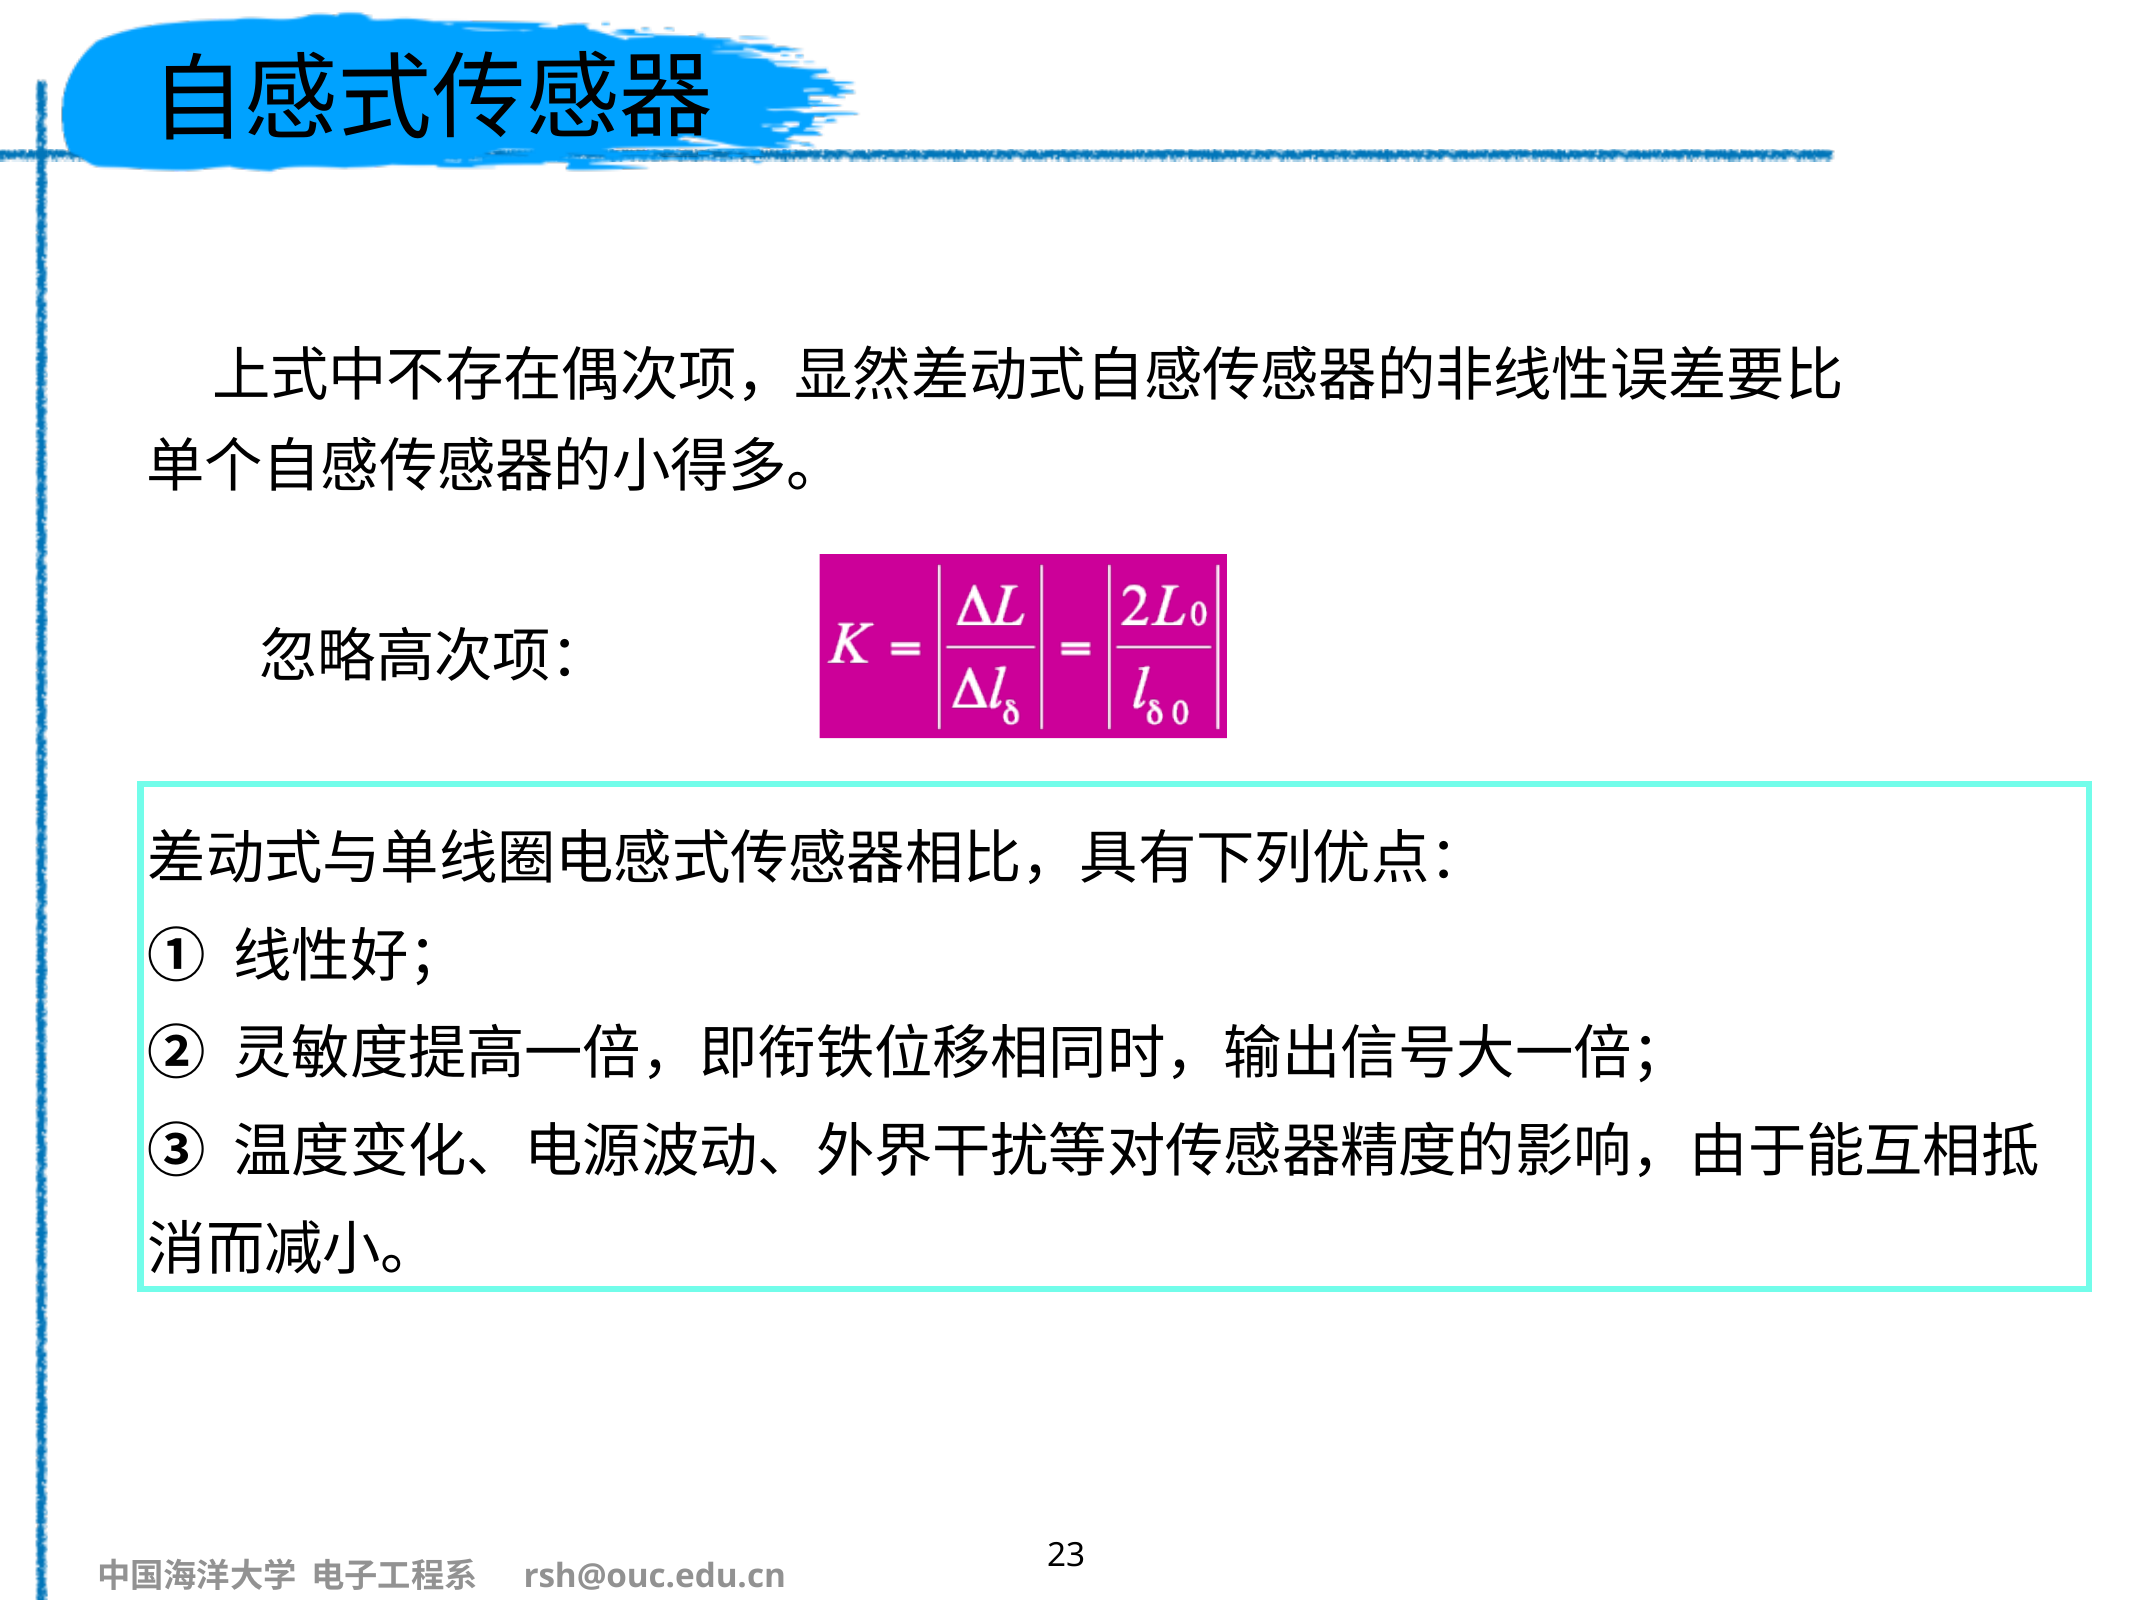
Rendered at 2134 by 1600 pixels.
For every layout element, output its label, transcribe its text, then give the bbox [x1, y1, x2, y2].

text_box 上式中不存在偶次项，显然差动式自感传感器的非线性误差要比单个自感传感器的小得多。 [138, 308, 1908, 506]
picture [798, 9, 1841, 176]
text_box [819, 553, 1228, 739]
slide_number 23 [1037, 1524, 1095, 1579]
text_box 忽略高次项： [252, 589, 707, 696]
picture [0, 9, 67, 1600]
title 自感式传感器 [66, 0, 799, 187]
text_box 差动式与单线圈电感式传感器相比，具有下列优点： ① 线性好； ② 灵敏度提高一倍，即衔铁位移相同时，输出信号大一倍； ③ 温度变化、电源波动、外界干扰等对传感器精度的影响，由于能互相抵消而减小。 [140, 784, 2089, 1289]
